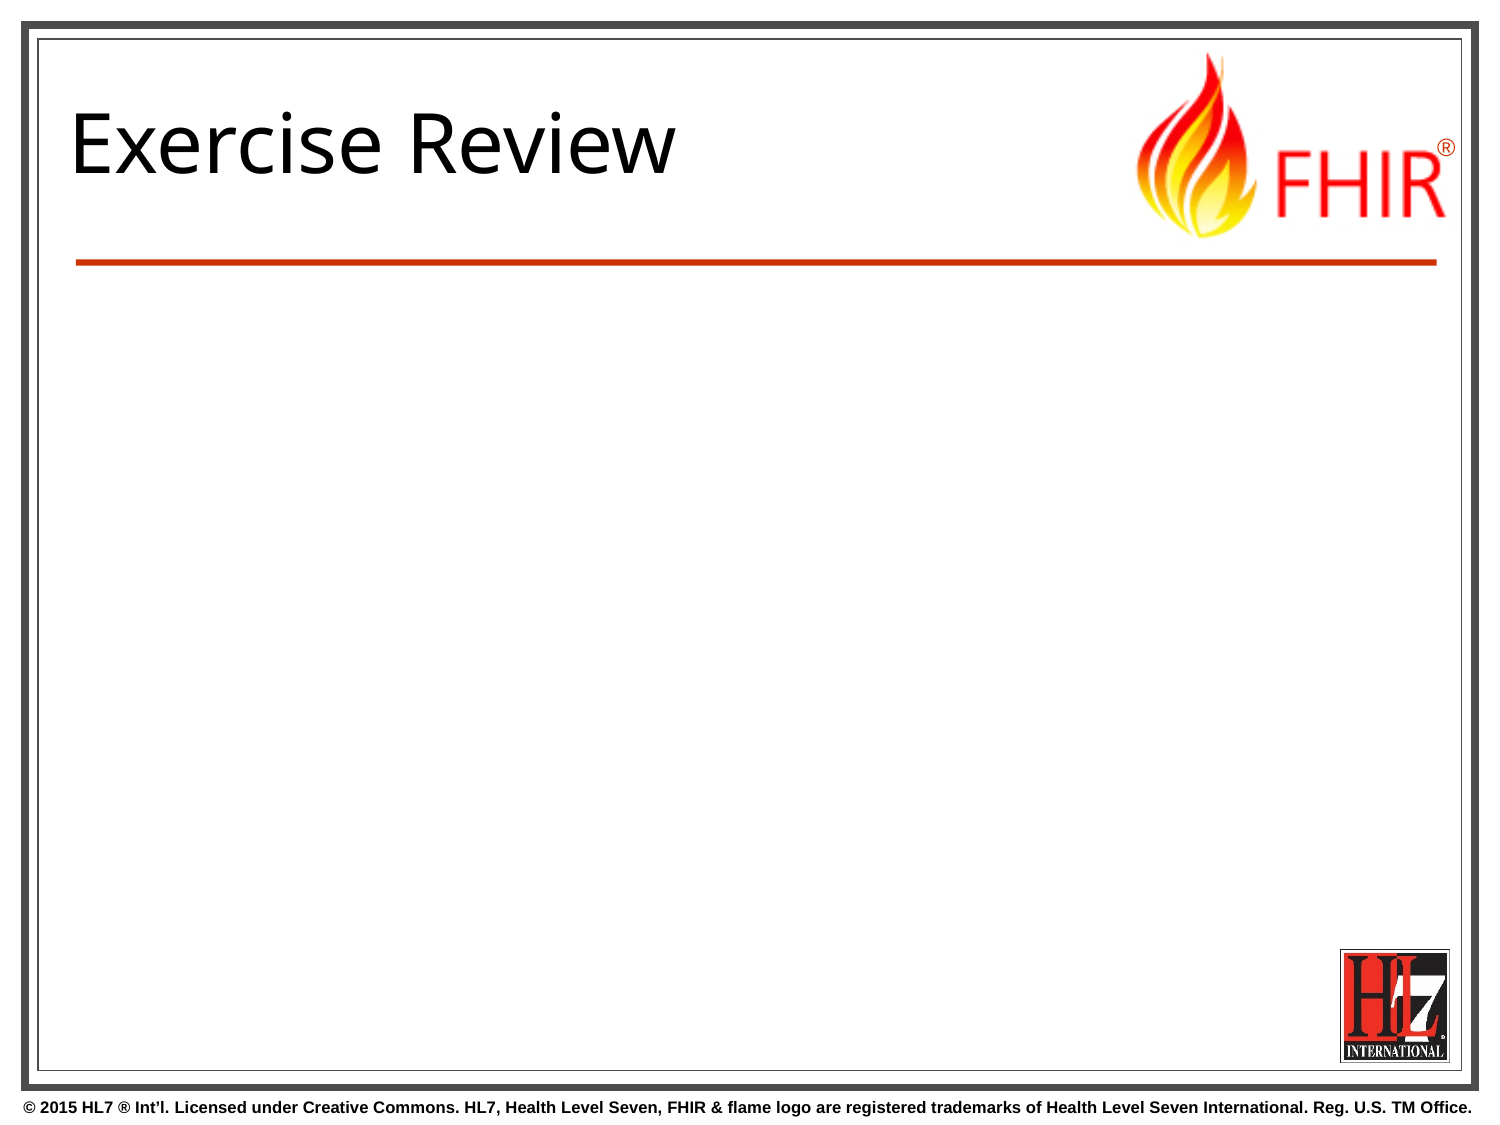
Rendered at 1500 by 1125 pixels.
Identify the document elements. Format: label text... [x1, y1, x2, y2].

picture [1124, 42, 1458, 249]
picture [1340, 949, 1450, 1063]
title Exercise Review [53, 54, 1128, 244]
